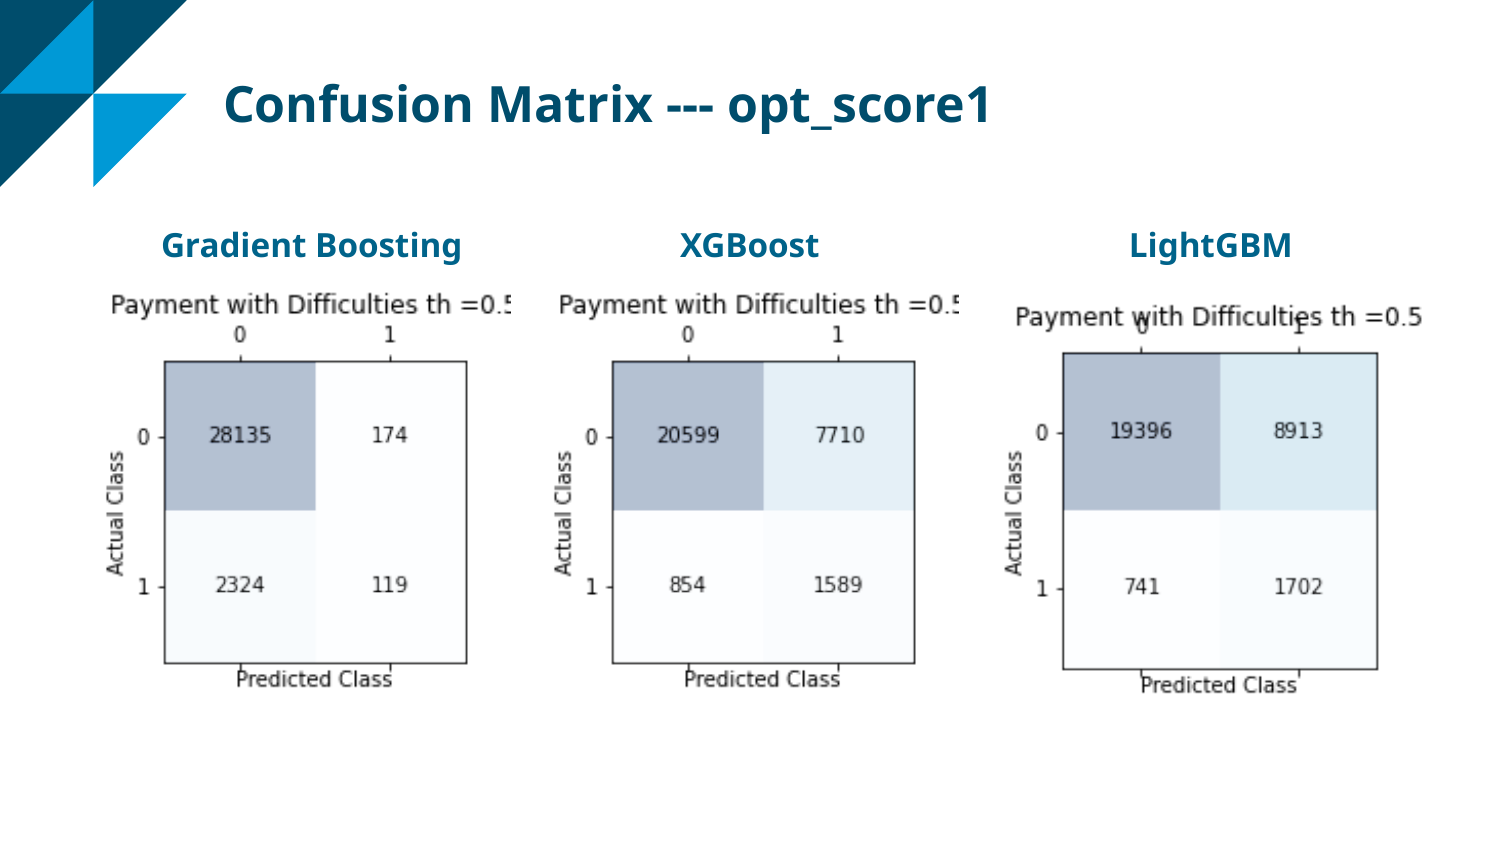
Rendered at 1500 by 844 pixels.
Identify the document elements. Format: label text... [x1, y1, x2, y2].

picture [516, 271, 959, 714]
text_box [0, 0, 187, 188]
picture [68, 271, 511, 714]
text_box Confusion Matrix --- opt_score1 [208, 65, 1248, 141]
text_box LightGBM [1114, 216, 1308, 271]
text_box XGBoost [665, 216, 835, 270]
text_box Gradient Boosting [146, 217, 478, 270]
picture [989, 279, 1432, 722]
